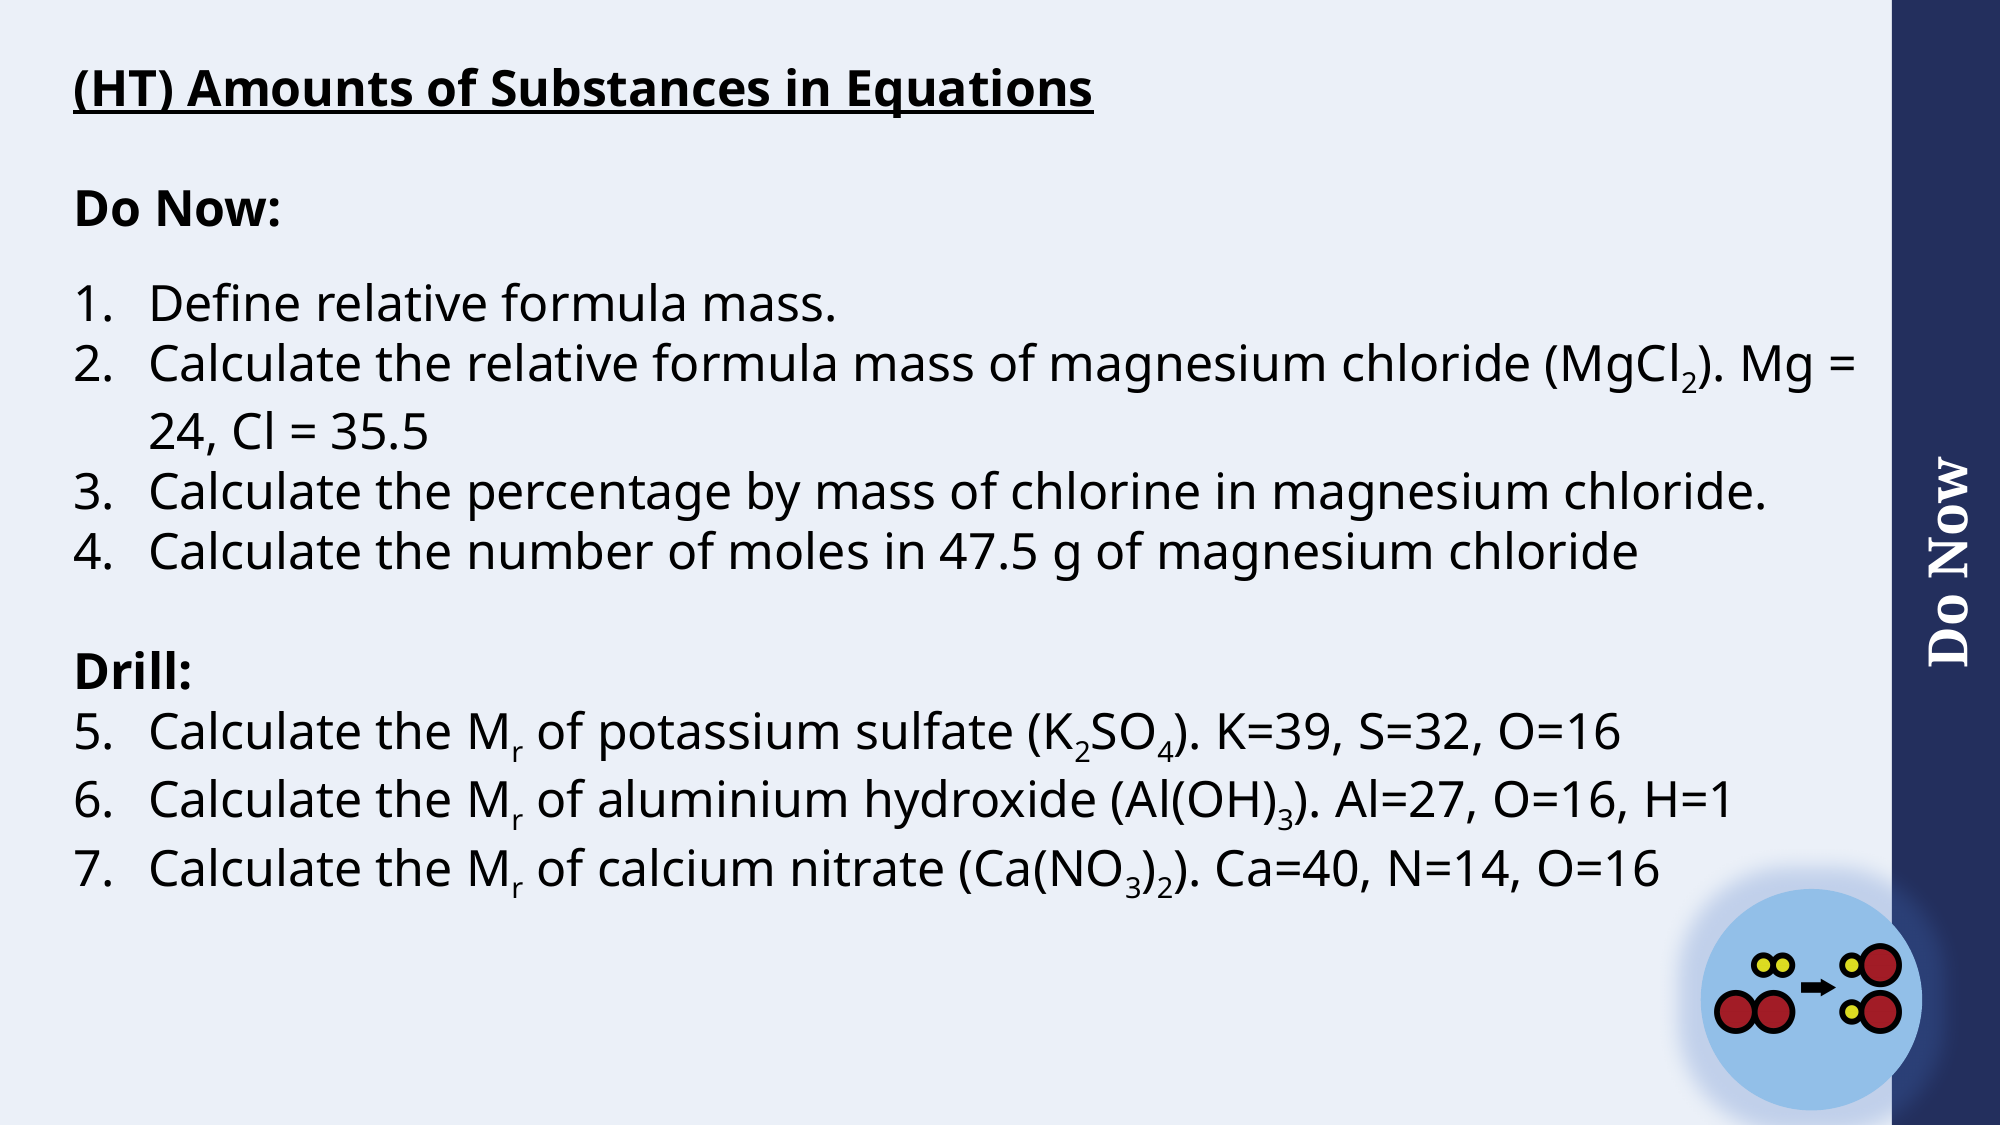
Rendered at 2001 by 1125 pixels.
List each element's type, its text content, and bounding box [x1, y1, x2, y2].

picture [1714, 943, 1902, 1034]
text_box (HT) Amounts of Substances in Equations Do Now: Define relative formula mass. Calculate the relative formula mass of magnesium chloride (MgCl2). Mg = 24, Cl = 35.5 Calculate the percentage by mass of chlorine in magnesium chloride. Calculate the number of moles in 47.5 g of magnesium chloride Drill: Calculate the Mr of potassium sulfate (K2SO4). K=39, S=32, O=16 Calculate the Mr of aluminium hydroxide (Al(OH)3). Al=27, O=16, H=1 Calculate the Mr of calcium nitrate (Ca(NO3)2). Ca=40, N=14, O=16 [58, 48, 1900, 912]
